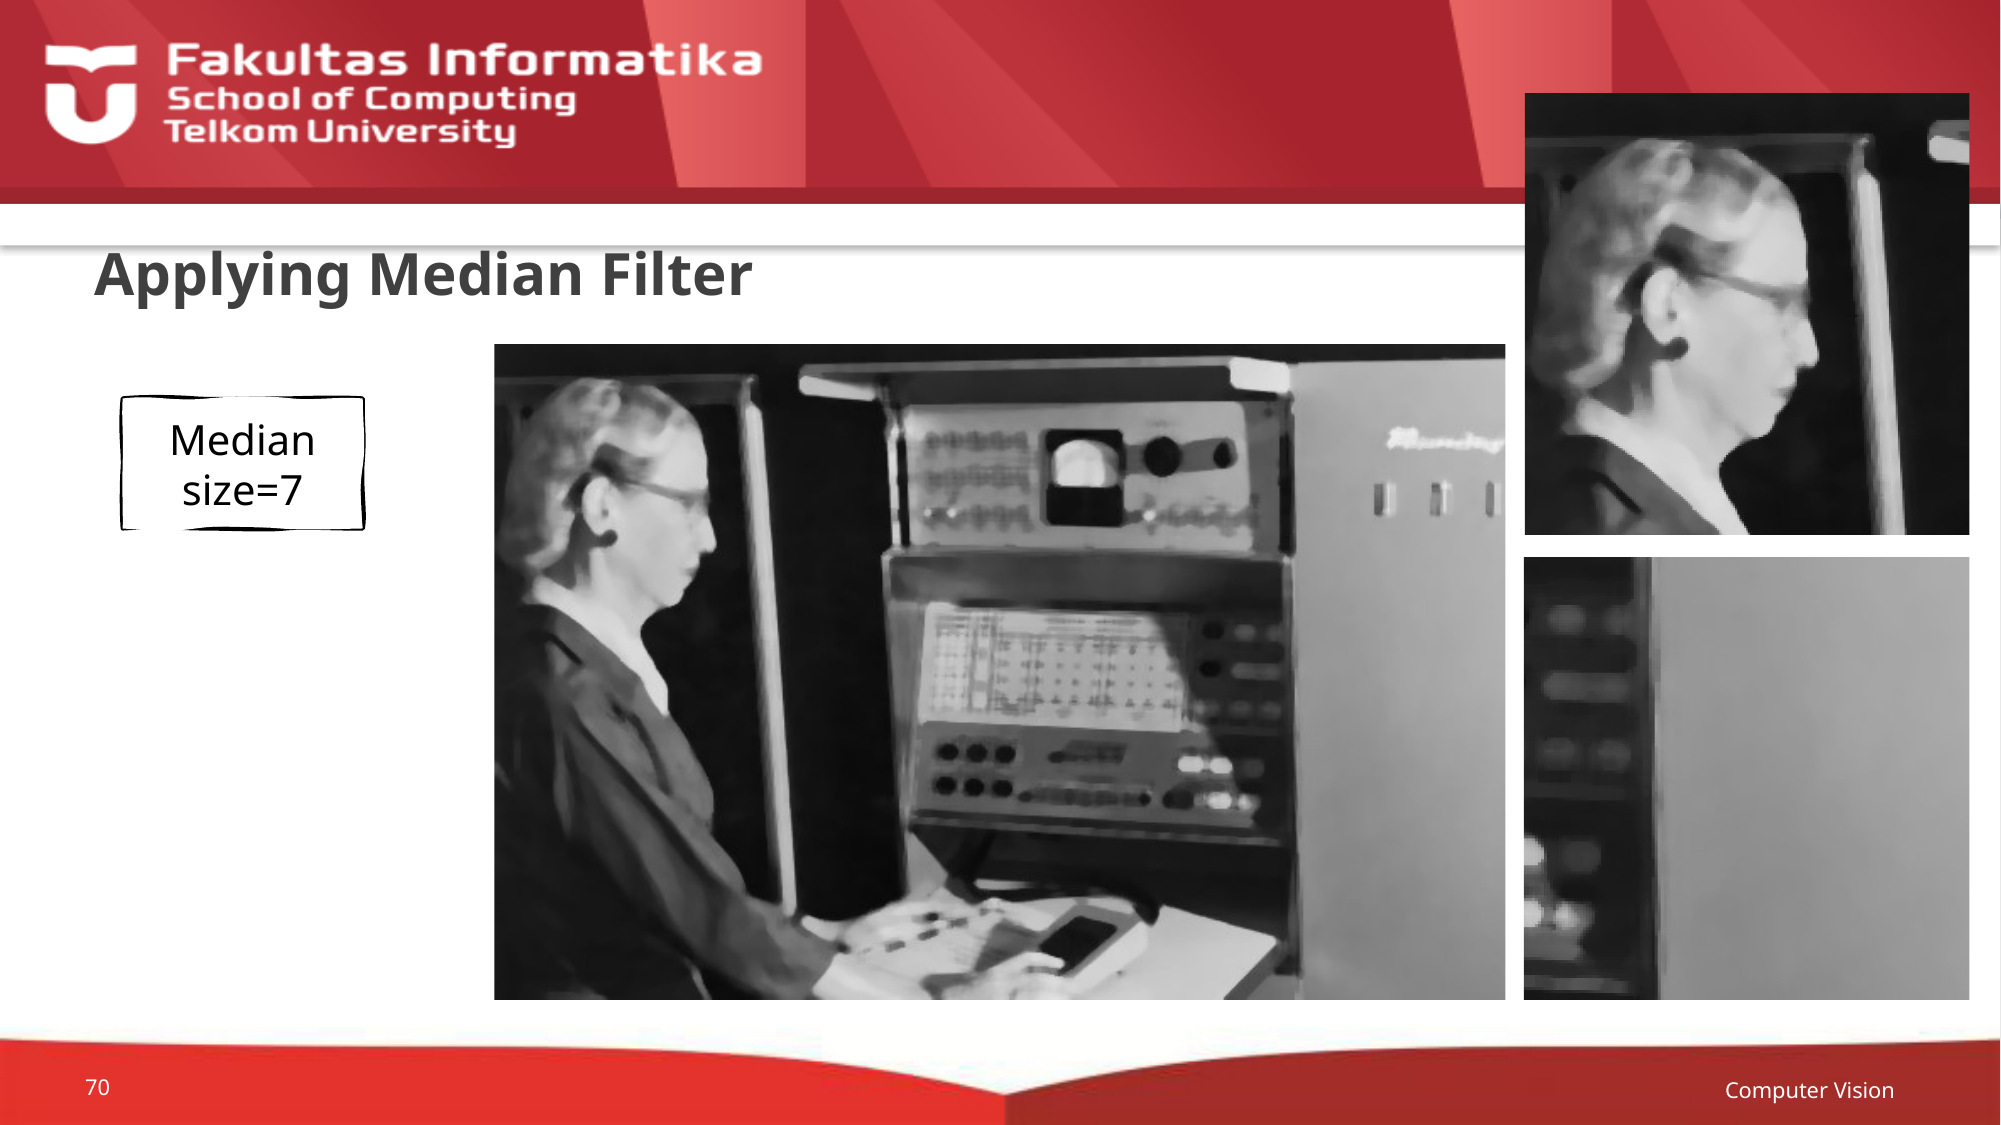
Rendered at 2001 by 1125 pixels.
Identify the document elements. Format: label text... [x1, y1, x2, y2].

picture [1523, 557, 1970, 1001]
title Applying Median Filter [79, 219, 1519, 325]
picture [0, 0, 2001, 1125]
list Computer Vision [1185, 1058, 1911, 1119]
text_box Median size=7 [119, 394, 366, 532]
picture [494, 344, 1506, 1001]
slide_number 70 [85, 1058, 164, 1119]
